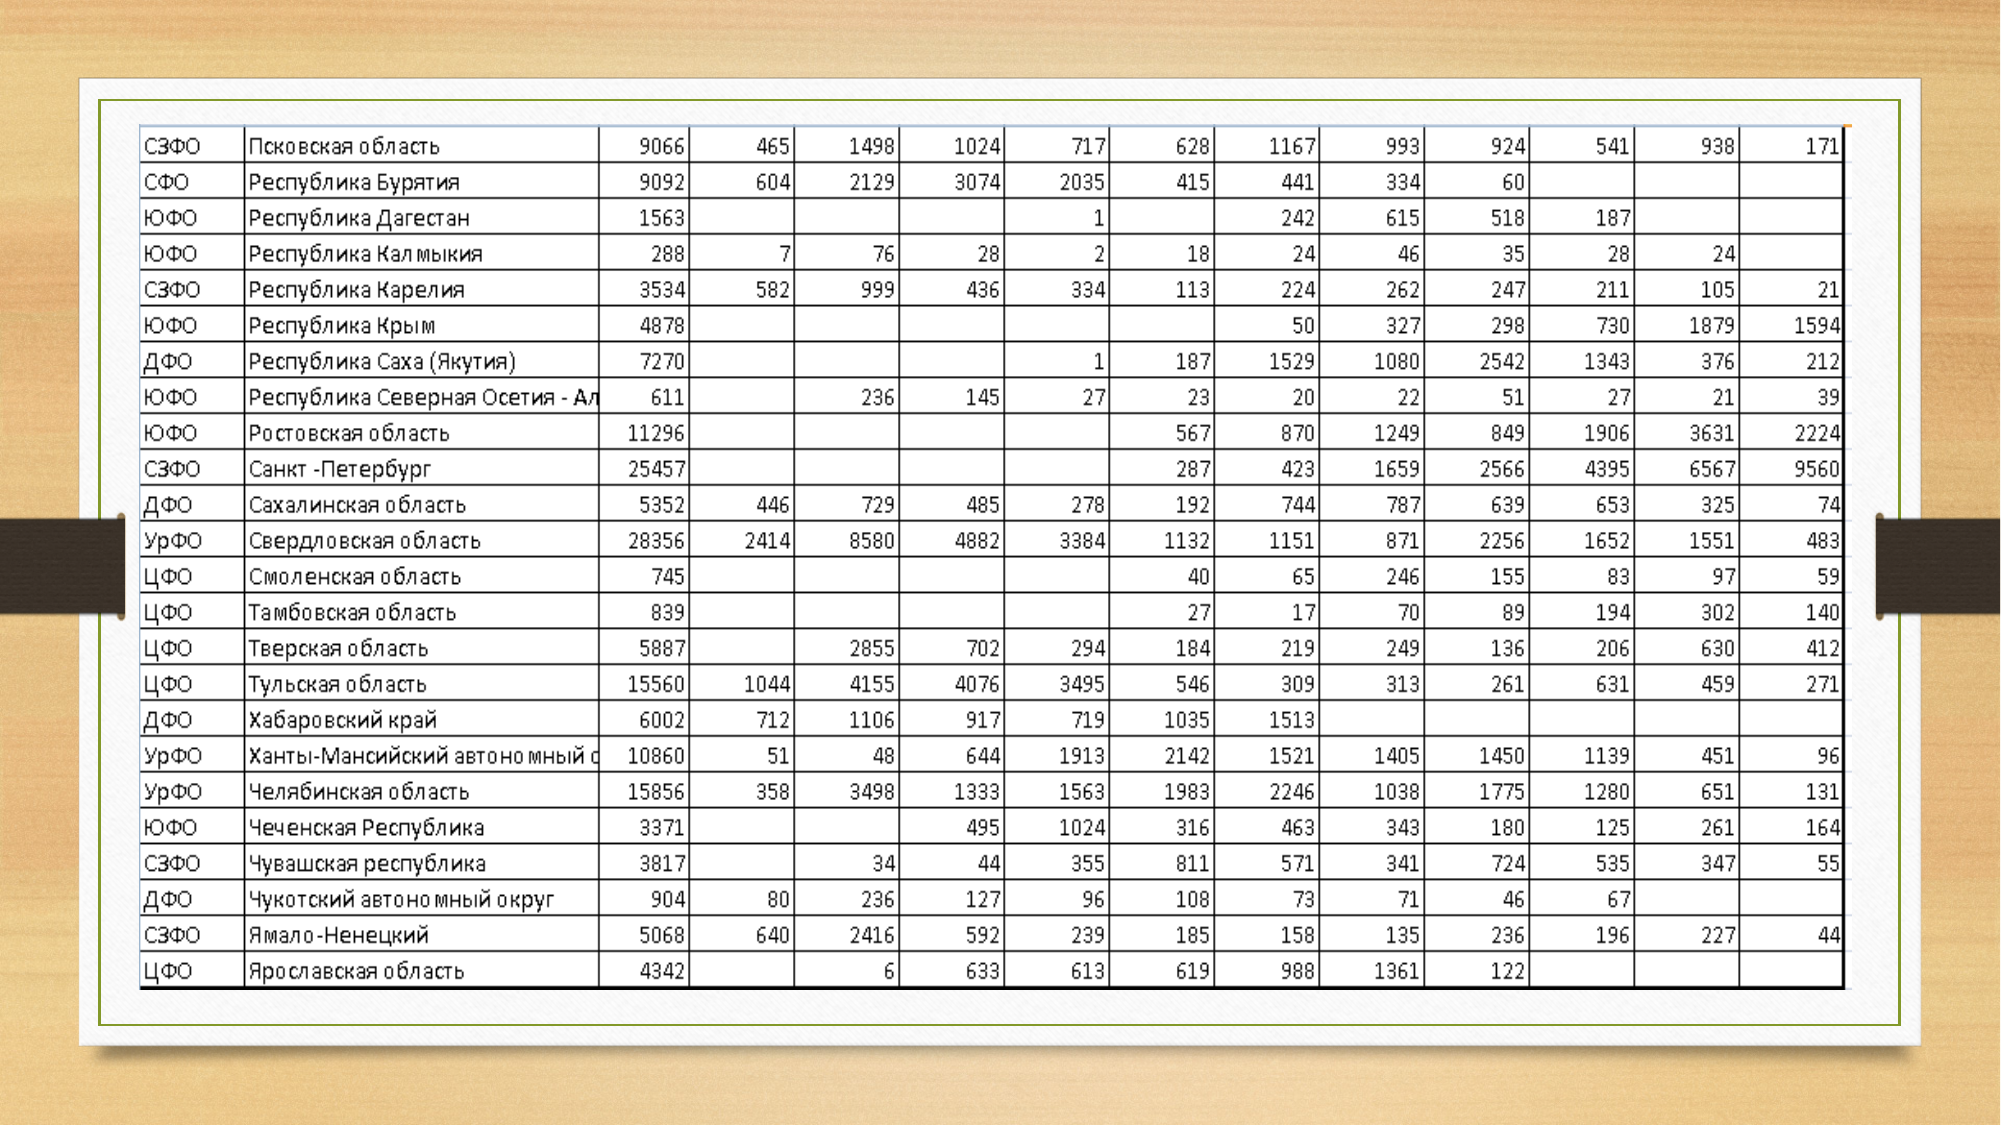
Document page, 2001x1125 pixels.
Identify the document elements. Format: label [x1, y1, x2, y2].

picture [0, 0, 2001, 1125]
list [138, 124, 1852, 990]
